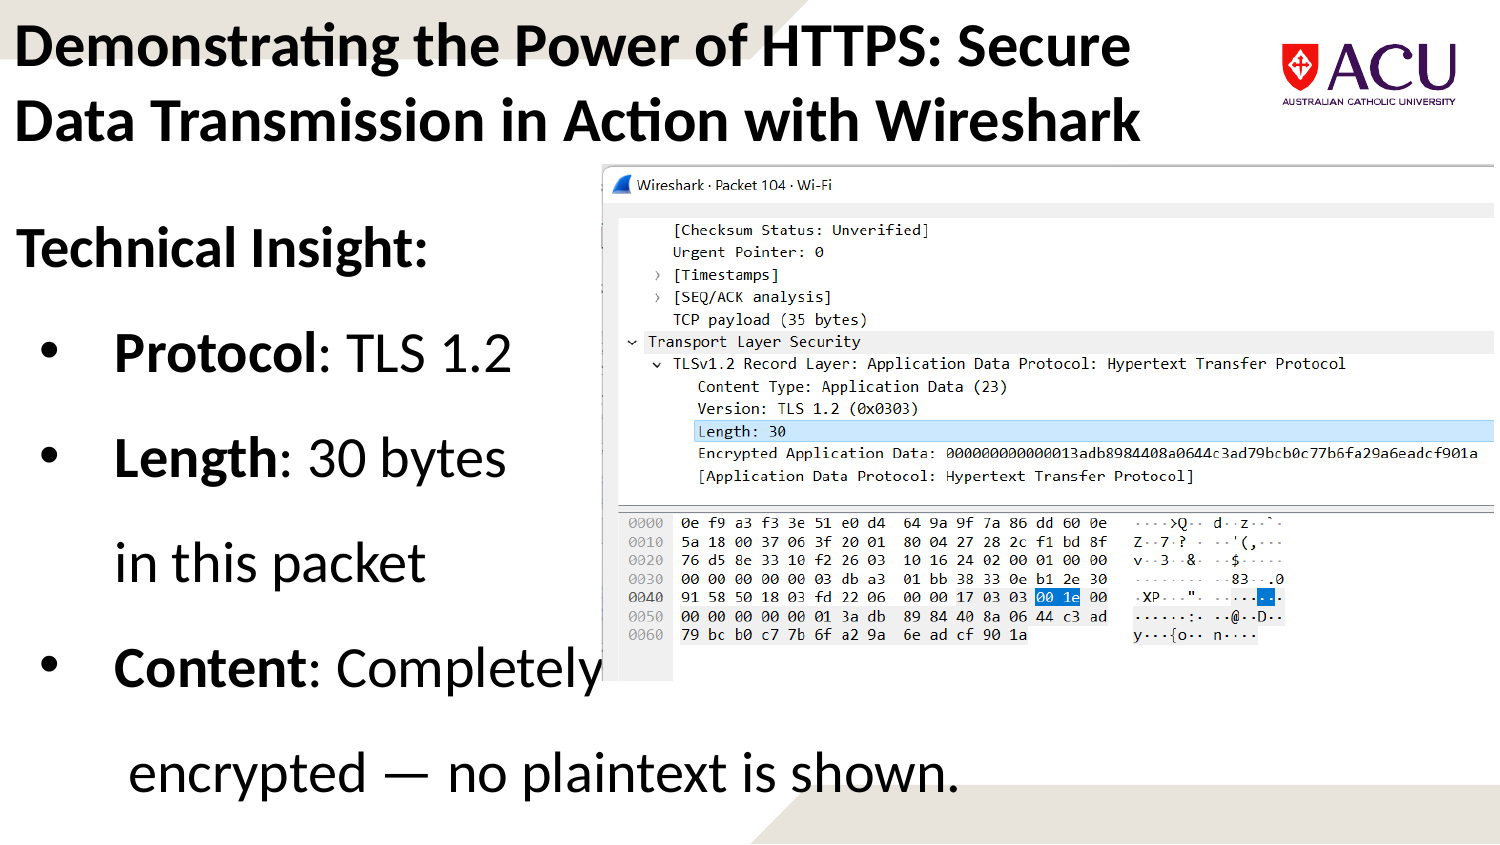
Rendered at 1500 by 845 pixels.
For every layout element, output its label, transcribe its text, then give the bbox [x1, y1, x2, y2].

text_box Technical Insight: Protocol: TLS 1.2 Length: 30 bytes in this packet Content: Completely encrypted — no plaintext is shown. [1, 166, 1490, 812]
picture [1288, 49, 1312, 80]
text_box Demonstrating the Power of HTTPS: Secure Data Transmission in Action with Wireshark [0, 0, 1250, 161]
picture [601, 164, 1495, 681]
